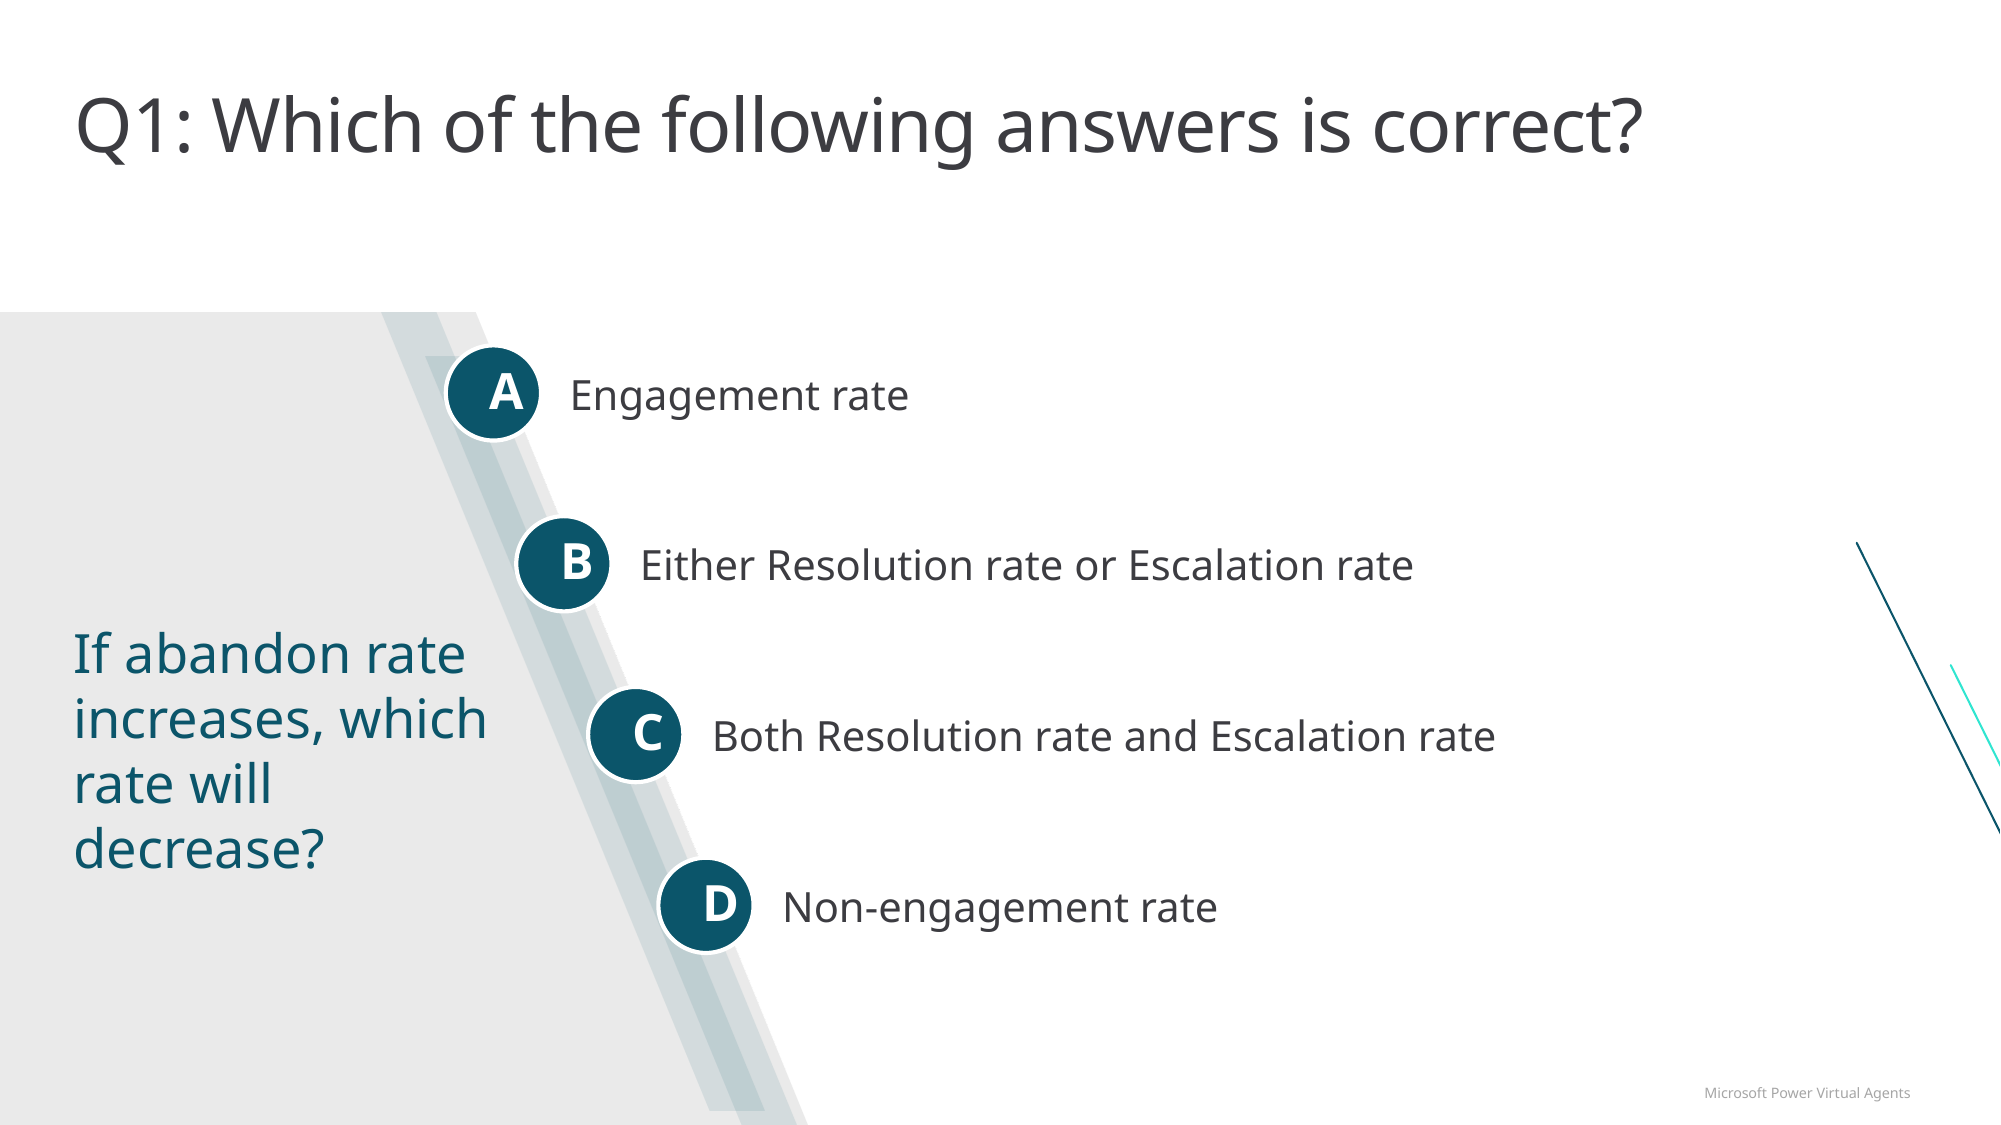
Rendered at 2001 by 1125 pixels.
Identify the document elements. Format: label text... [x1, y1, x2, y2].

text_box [658, 857, 1856, 954]
title Q1: Which of the following answers is correct? [74, 101, 1930, 168]
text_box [1856, 542, 2000, 1006]
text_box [587, 686, 1856, 783]
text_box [515, 515, 1866, 612]
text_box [445, 345, 1796, 441]
picture [0, 312, 809, 1125]
